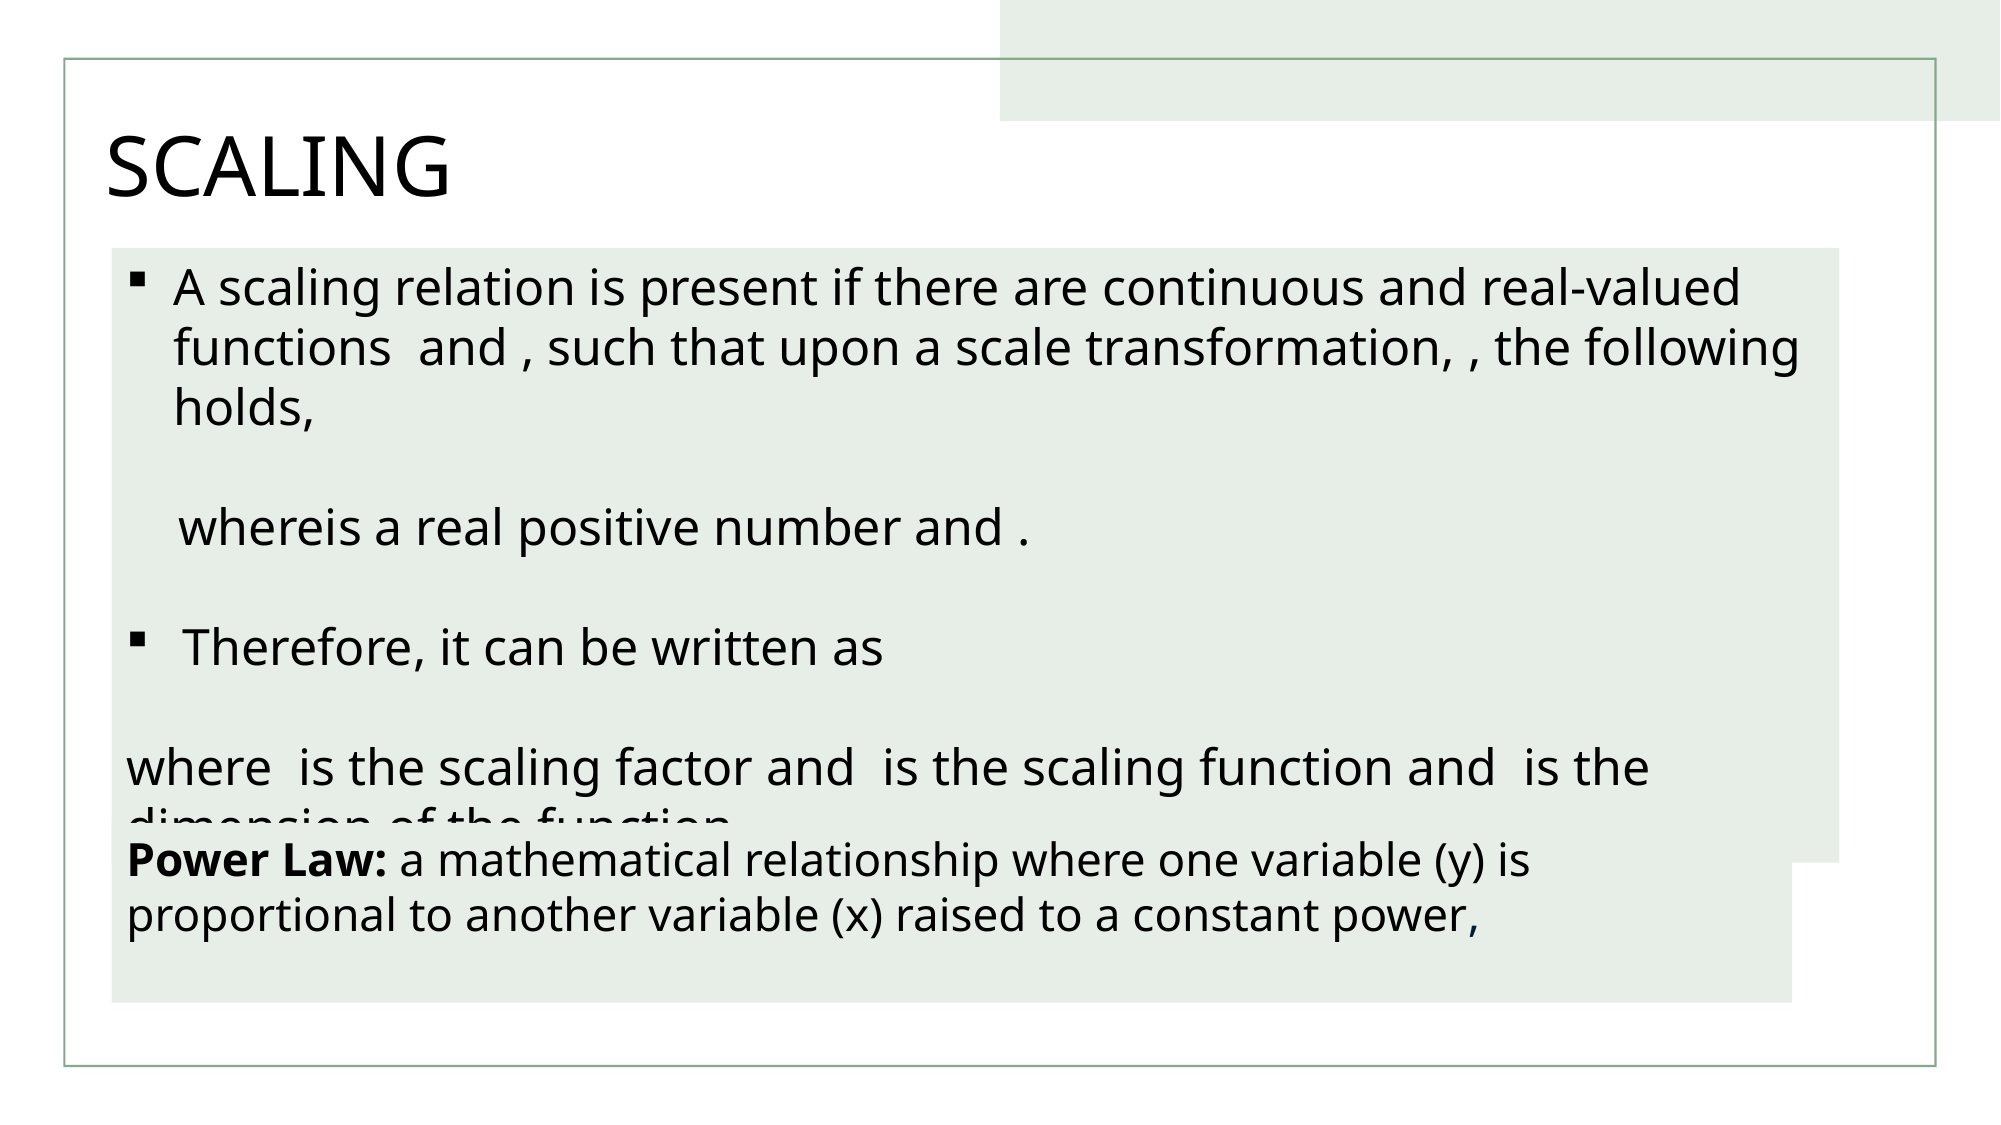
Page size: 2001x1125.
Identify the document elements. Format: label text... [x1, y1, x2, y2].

title SCALING [90, 56, 1929, 284]
